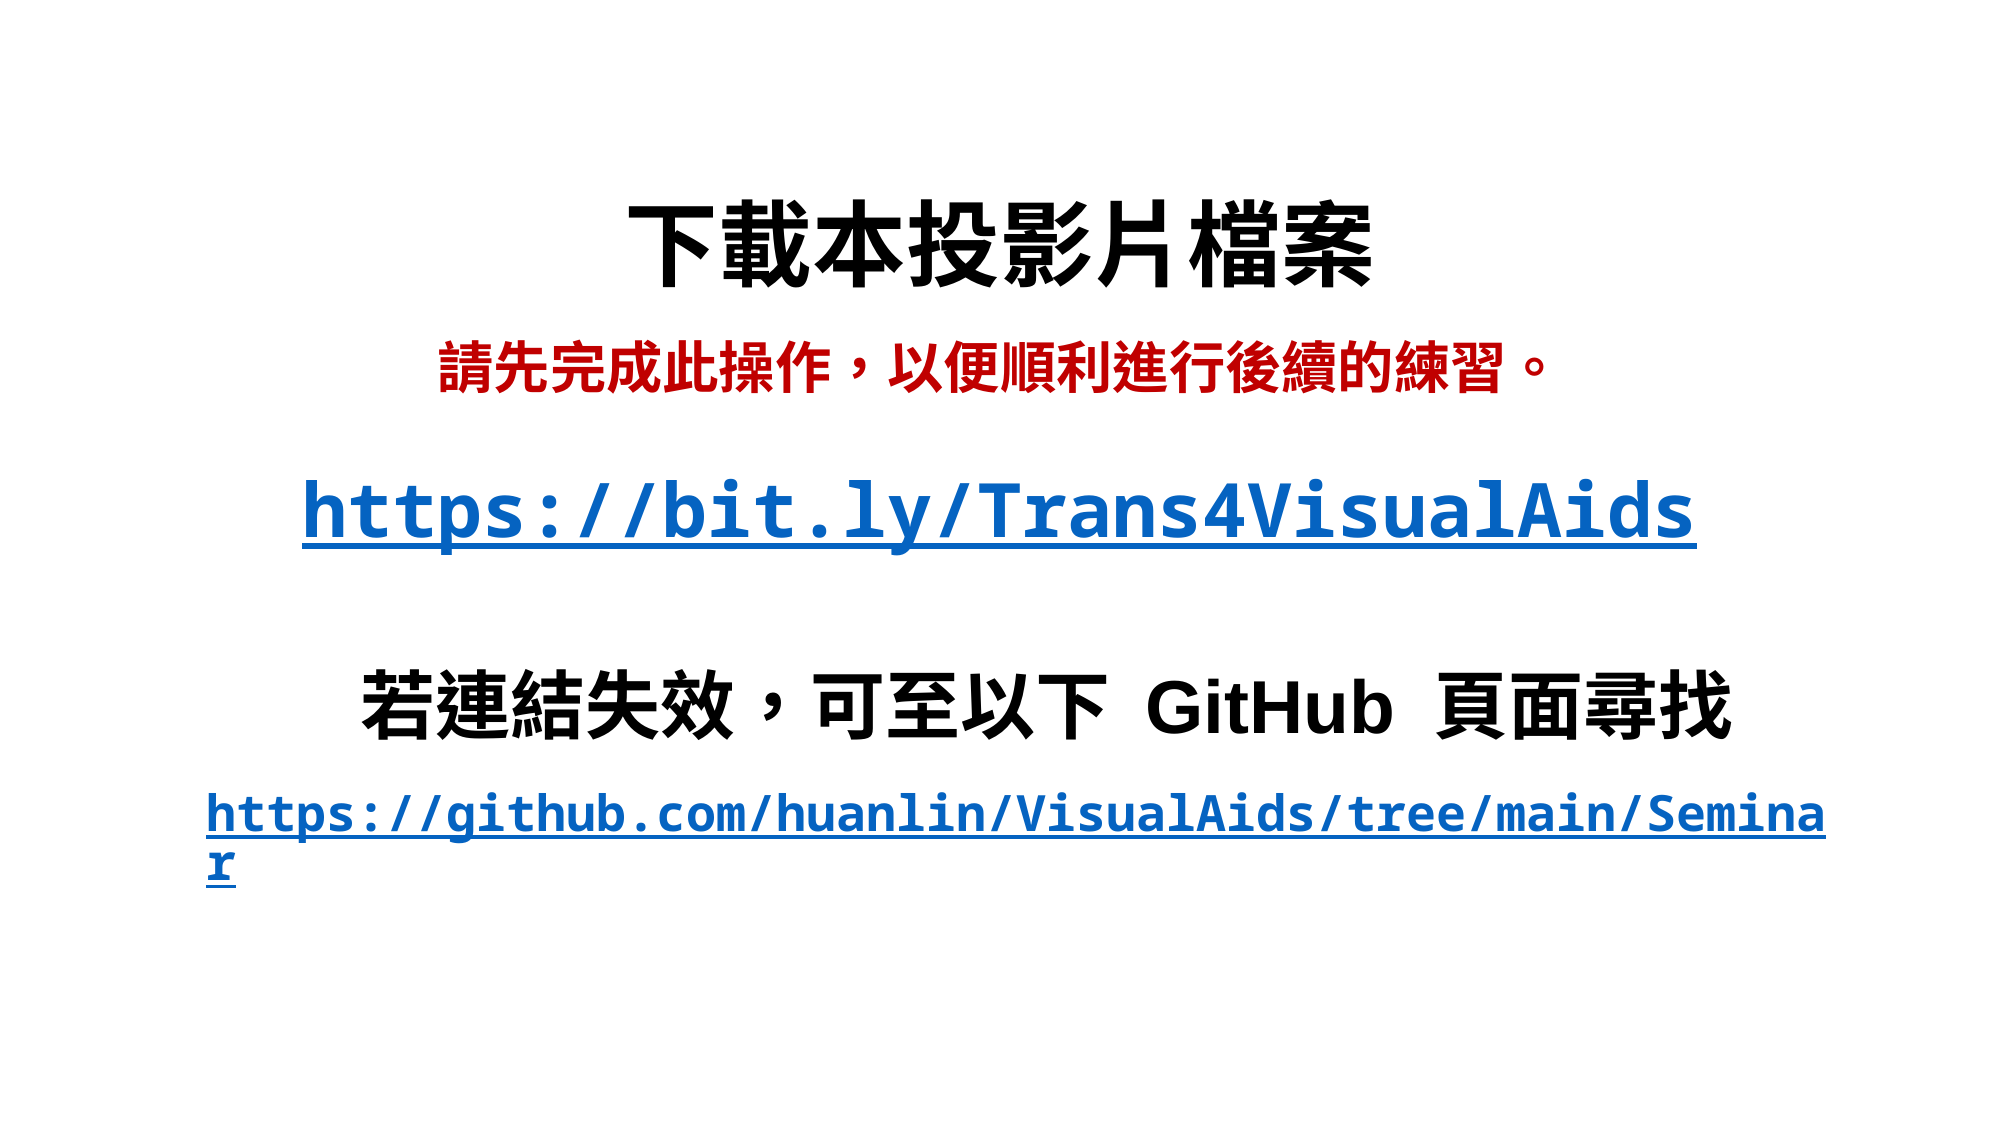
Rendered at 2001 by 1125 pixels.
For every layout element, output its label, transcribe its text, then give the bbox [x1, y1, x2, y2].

text_box https://github.com/huanlin/VisualAids/tree/main/Seminar [191, 775, 1843, 901]
subtitle https://bit.ly/Trans4VisualAids [249, 456, 1750, 582]
text_box 若連結失效，可至以下 GitHub 頁面尋找 [345, 651, 1750, 757]
title 下載本投影片檔案 請先完成此操作，以便順利進行後續的練習。 [249, 120, 1750, 408]
